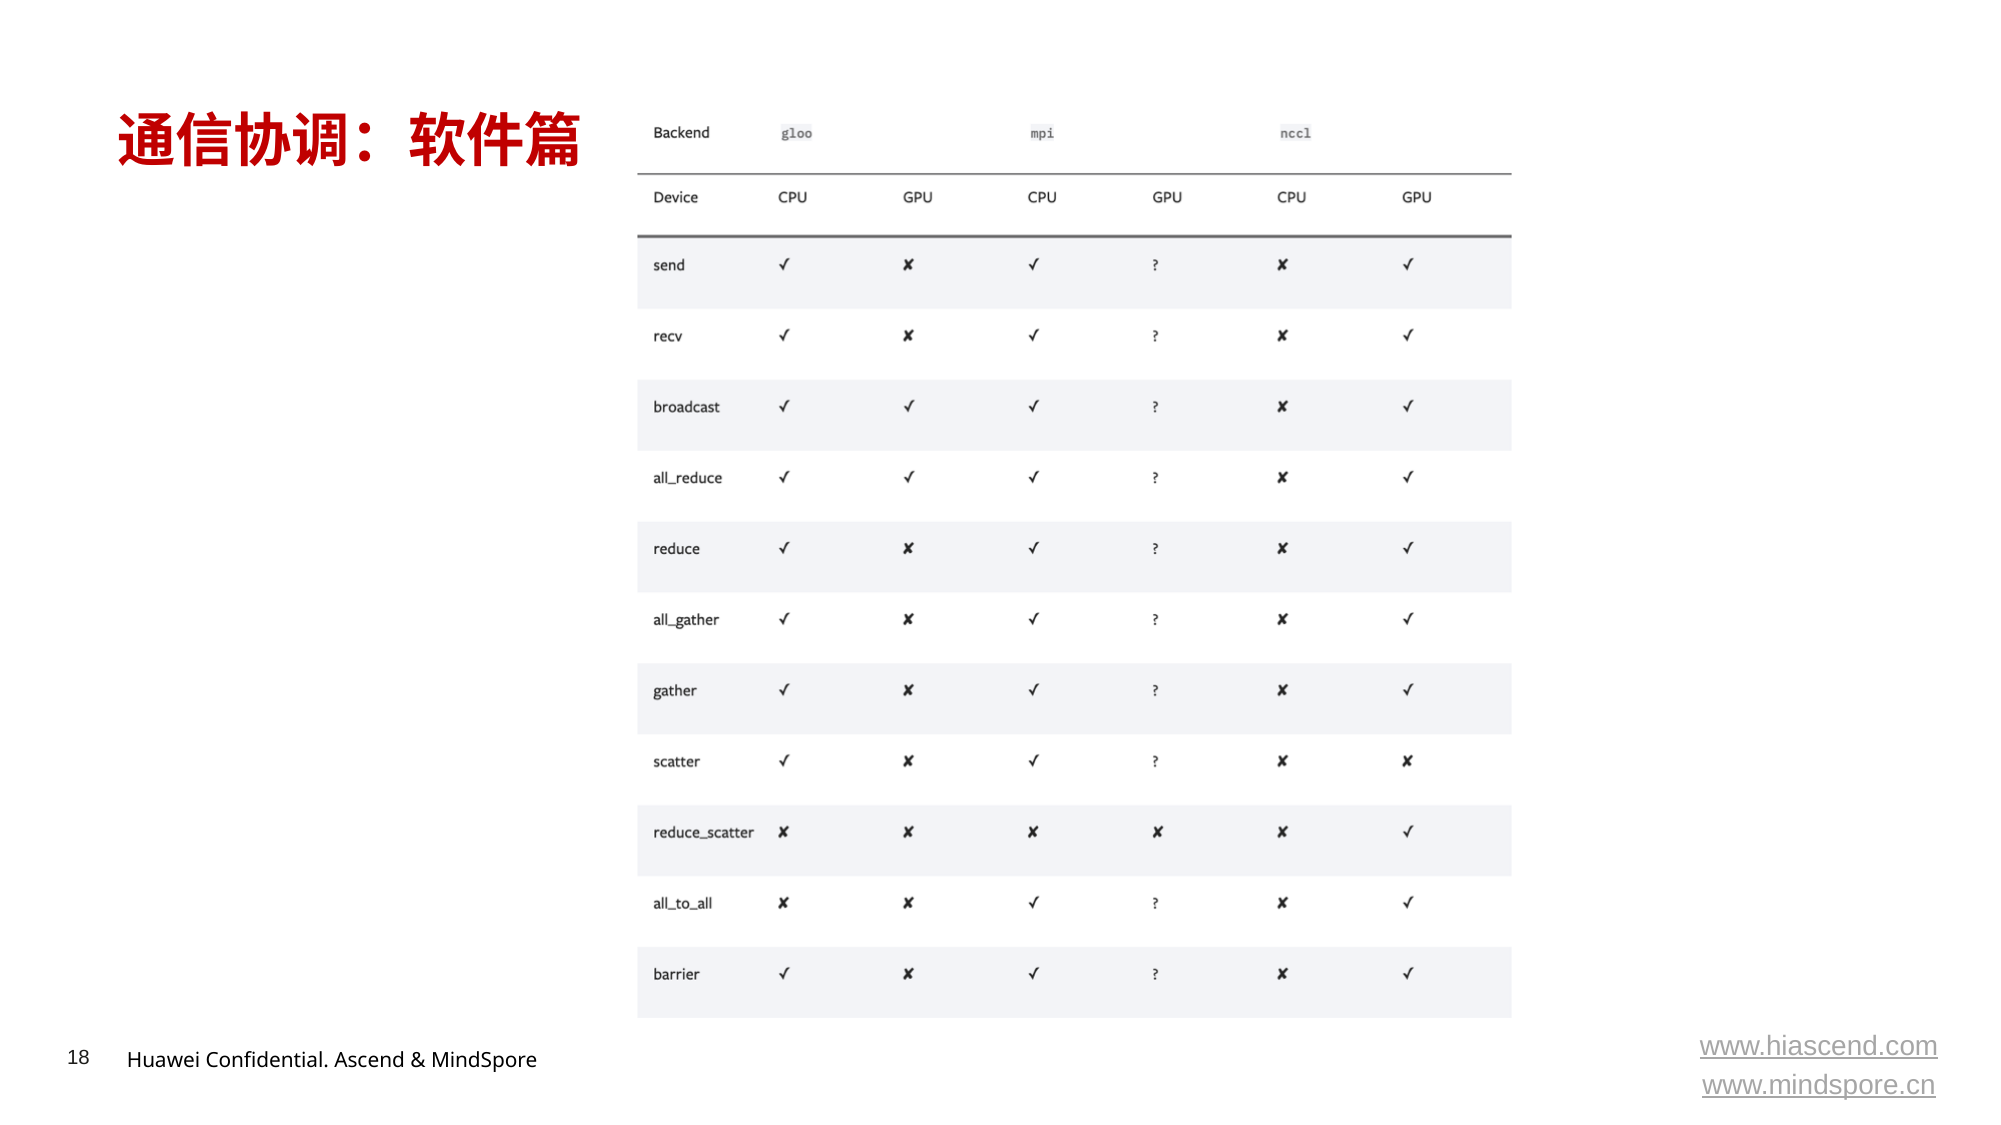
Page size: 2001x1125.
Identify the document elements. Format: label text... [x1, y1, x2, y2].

title 通信协调：软件篇 [102, 90, 1901, 187]
picture [622, 96, 1524, 1036]
